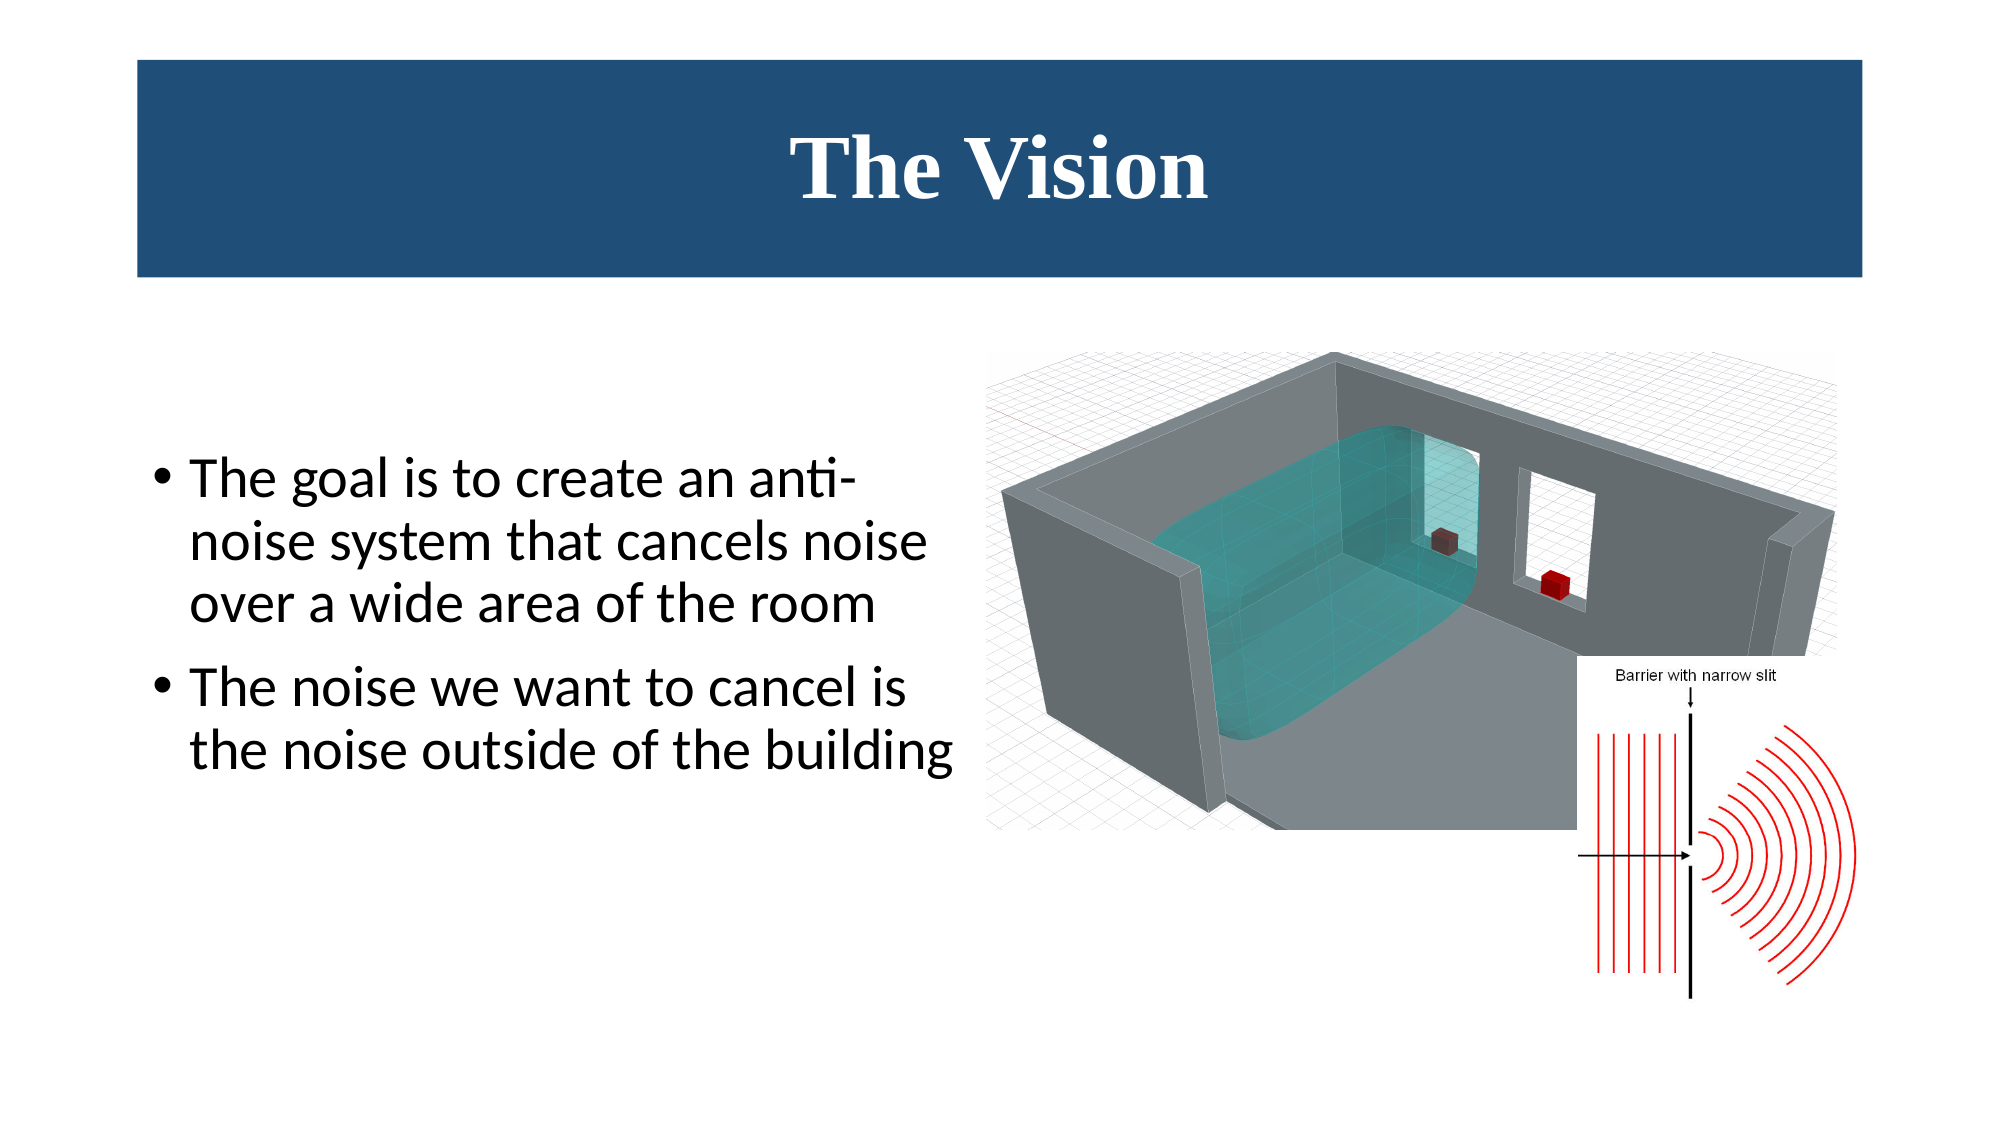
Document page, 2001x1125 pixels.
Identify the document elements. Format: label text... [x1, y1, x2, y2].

title The Vision [137, 59, 1863, 278]
list The goal is to create an anti-noise system that cancels noise over a wide area of the room The noise we want to cancel is the noise outside of the building [137, 299, 988, 1014]
picture [1577, 656, 1862, 1015]
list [986, 352, 1837, 831]
